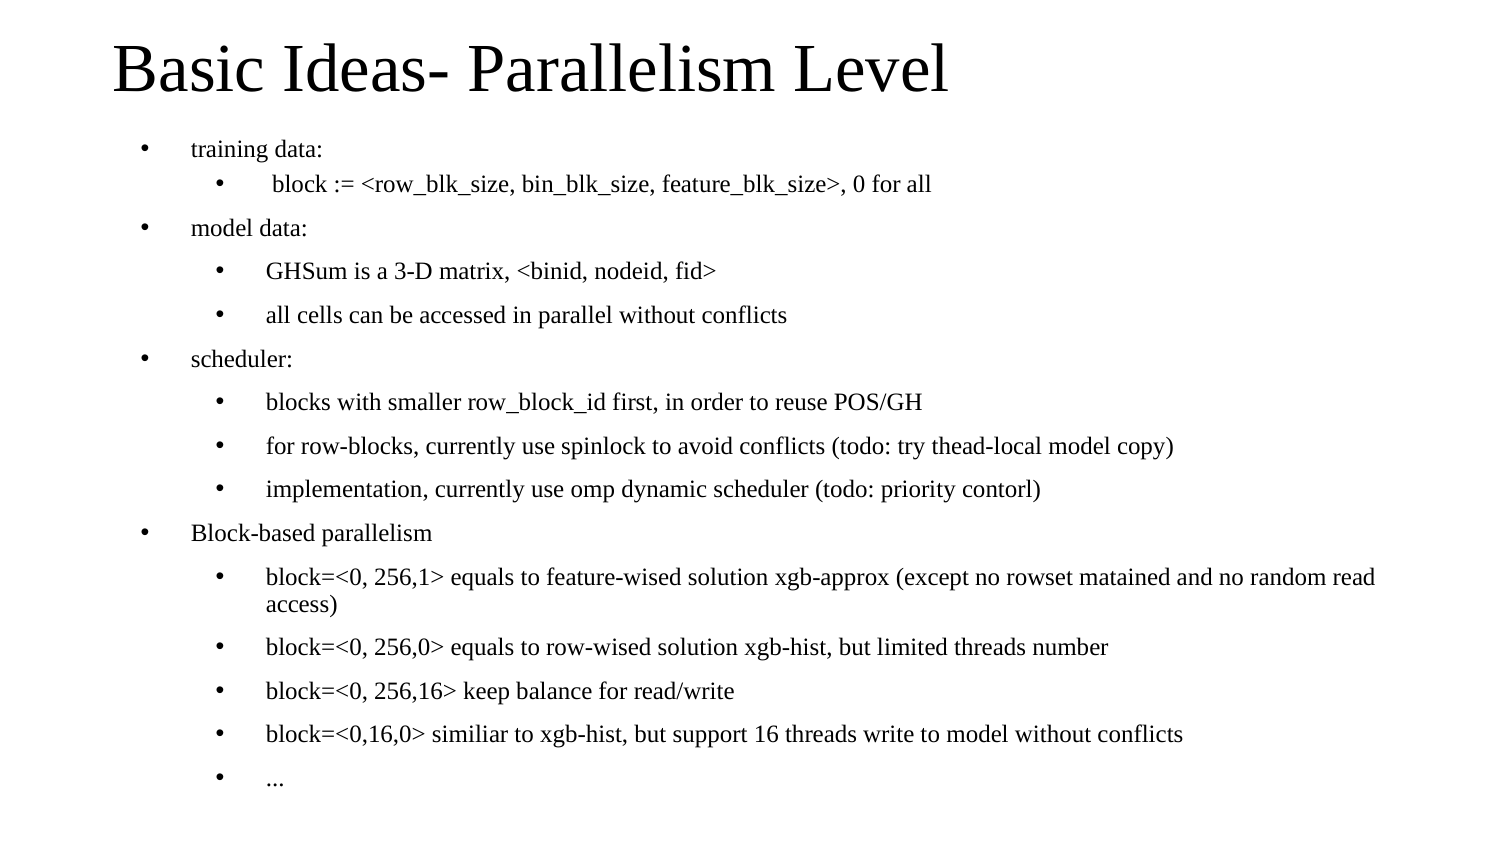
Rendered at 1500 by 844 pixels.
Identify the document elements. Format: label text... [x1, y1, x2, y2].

title Basic Ideas- Parallelism Level [101, 19, 1396, 120]
list training data: block := <row_blk_size, bin_blk_size, feature_blk_size>, 0 for all model data: GHSum is a 3-D matrix, <binid, nodeid, fid> all cells can be accessed in parallel without conflicts scheduler: blocks with smaller row_block_id first, in order to reuse POS/GH for row-blocks, currently use spinlock to avoid conflicts (todo: try thead-local model copy) implementation, currently use omp dynamic scheduler (todo: priority contorl) Block-based parallelism block=<0, 256,1> equals to feature-wised solution xgb-approx (except no rowset matained and no random read access) block=<0, 256,0> equals to row-wised solution xgb-hist, but limited threads number block=<0, 256,16> keep balance for read/write block=<0,16,0> similiar to xgb-hist, but support 16 threads write to model without conflicts ... [104, 130, 1399, 760]
